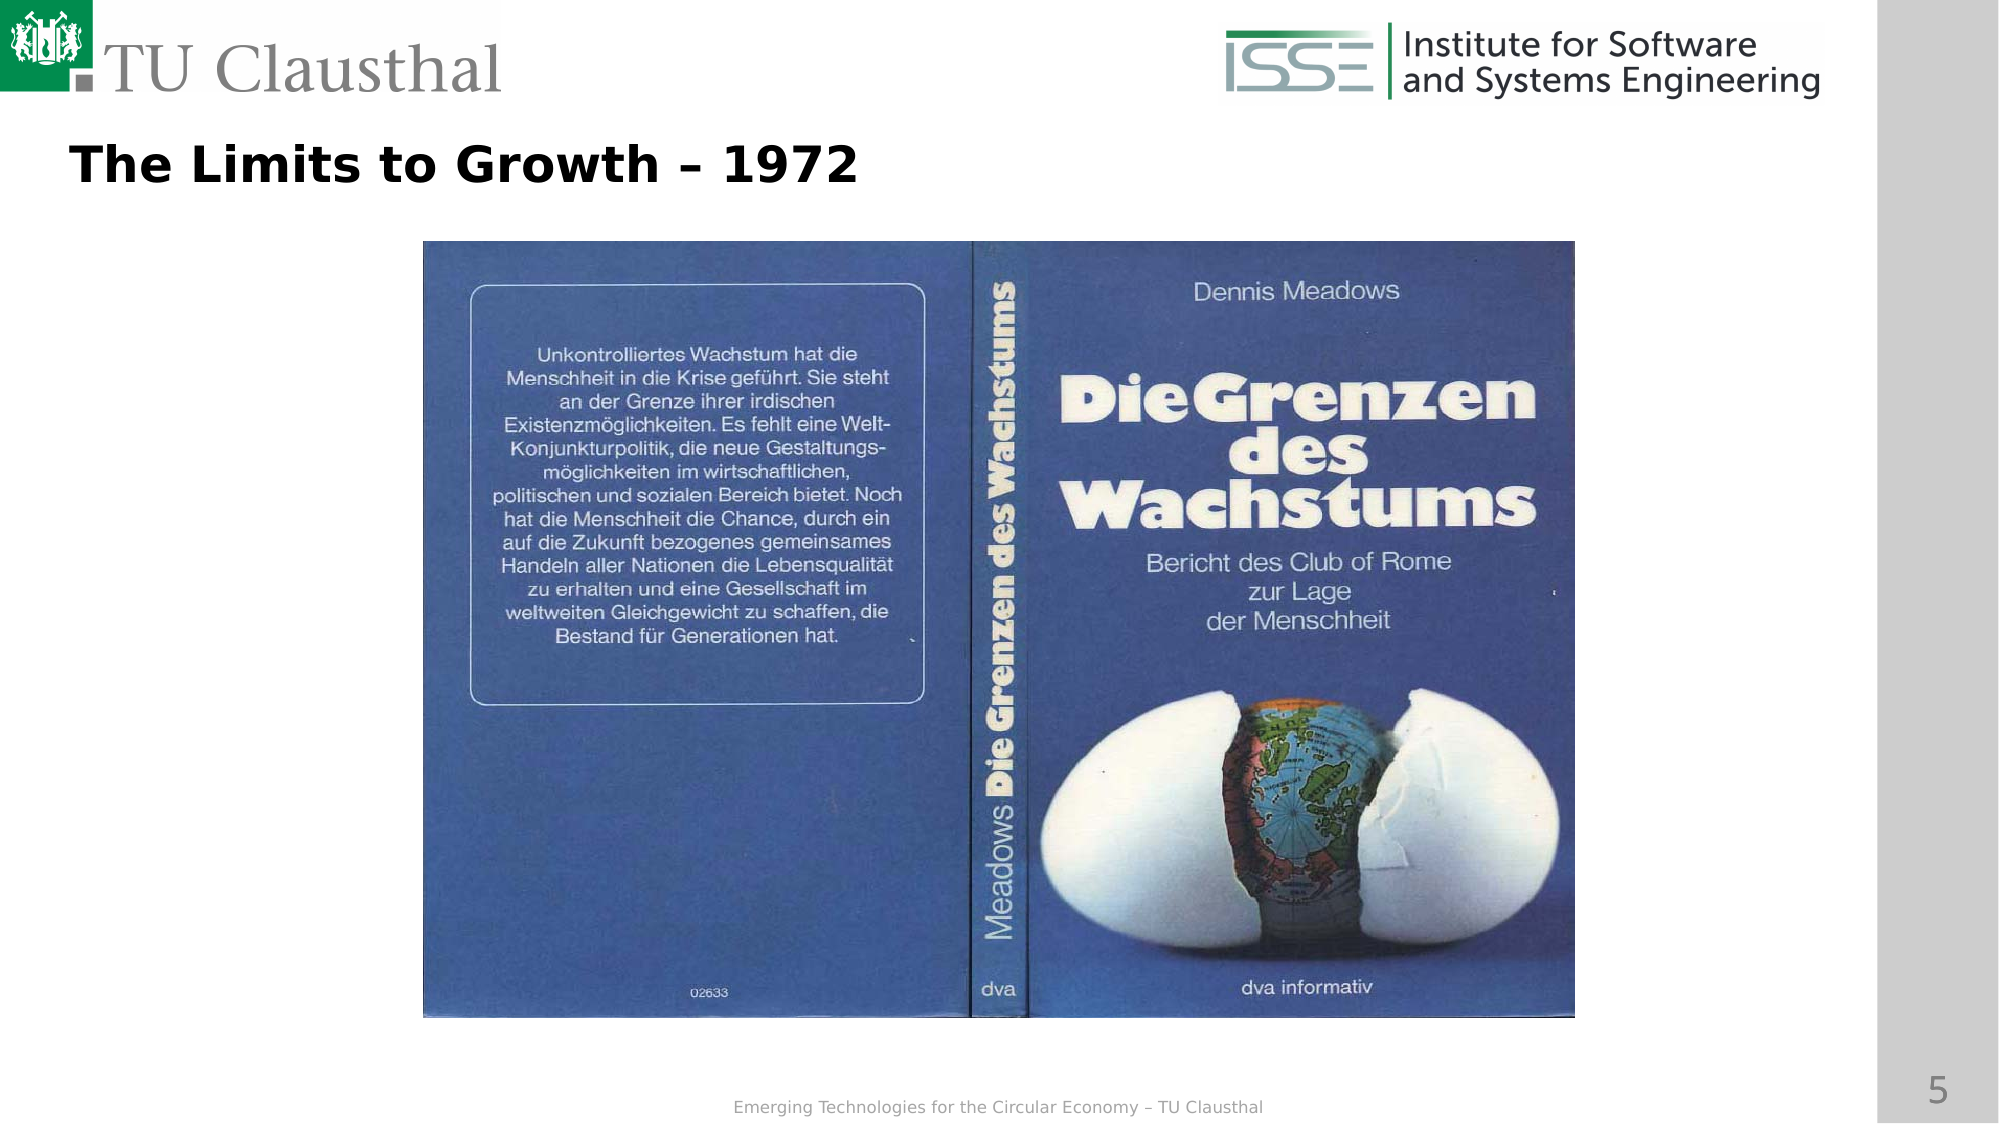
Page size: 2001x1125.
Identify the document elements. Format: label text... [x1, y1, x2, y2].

text_box [55, 208, 1818, 1034]
text_box The Limits to Growth – 1972 [55, 125, 1818, 207]
picture [1218, 22, 1825, 106]
picture [423, 241, 1575, 1019]
picture [0, 0, 501, 92]
